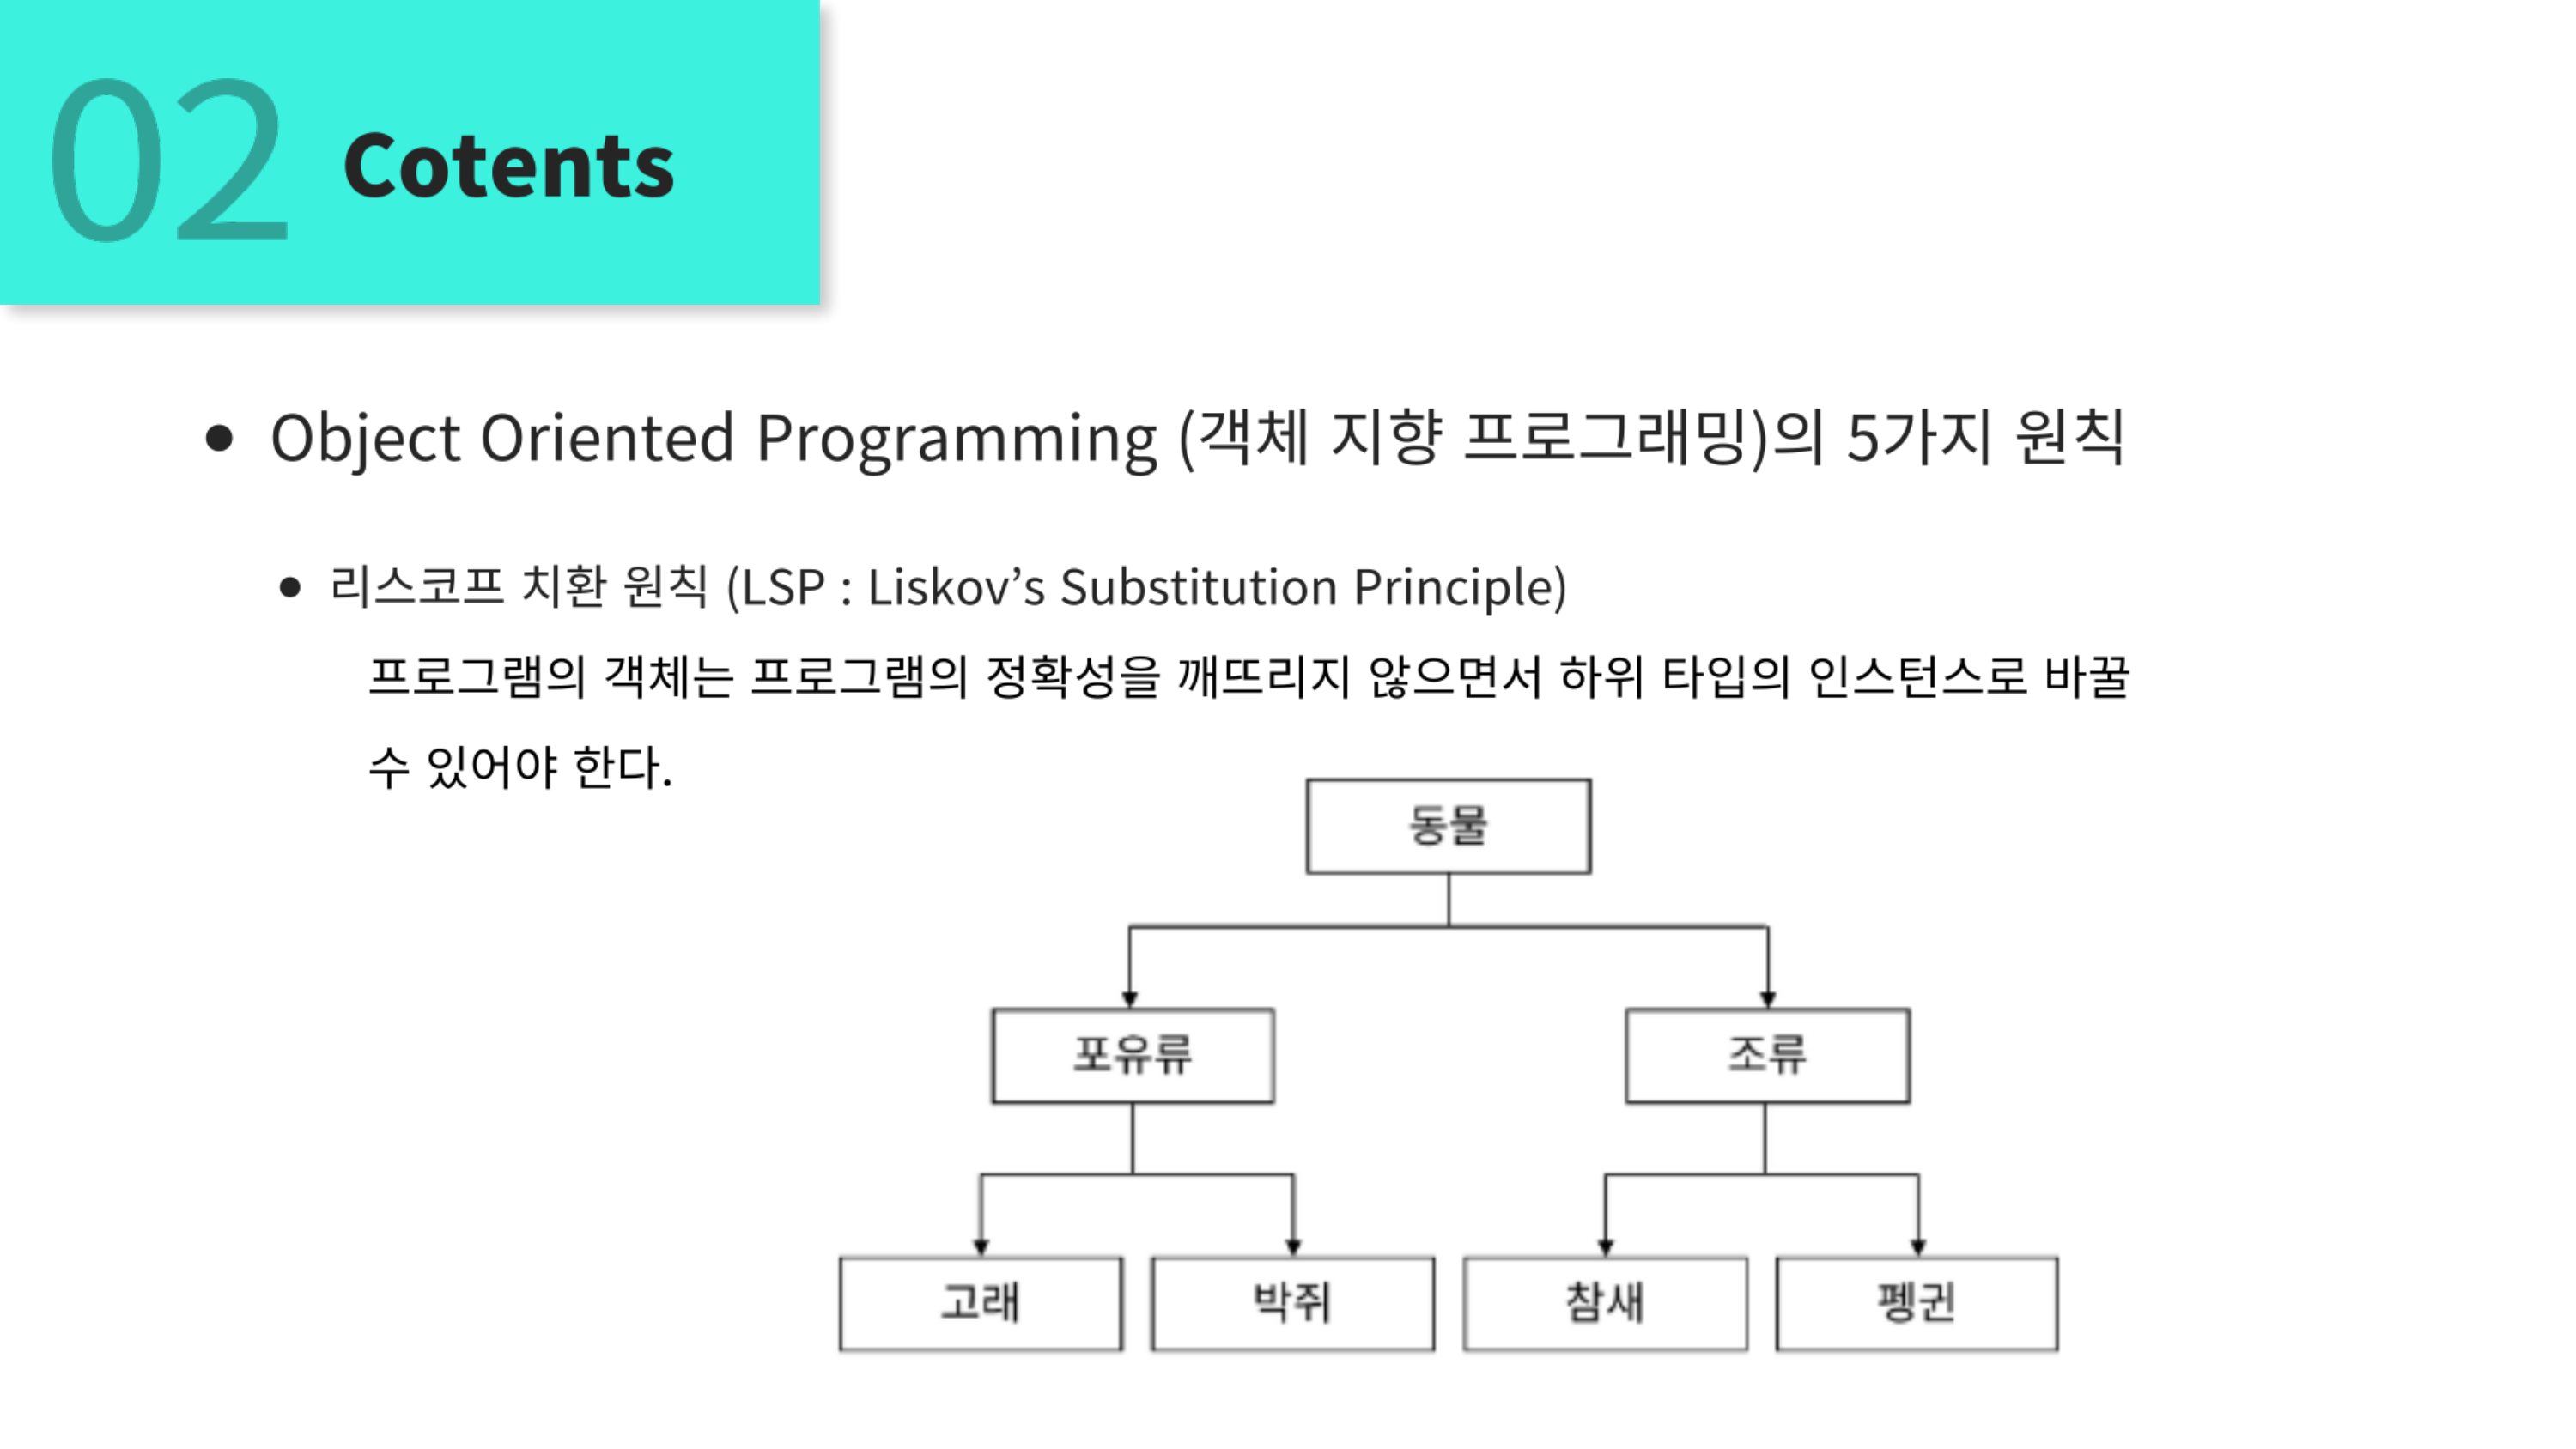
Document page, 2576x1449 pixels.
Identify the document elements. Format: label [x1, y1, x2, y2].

text_box [529, 0, 820, 305]
text_box [824, 767, 2071, 1363]
picture [0, 0, 2193, 847]
